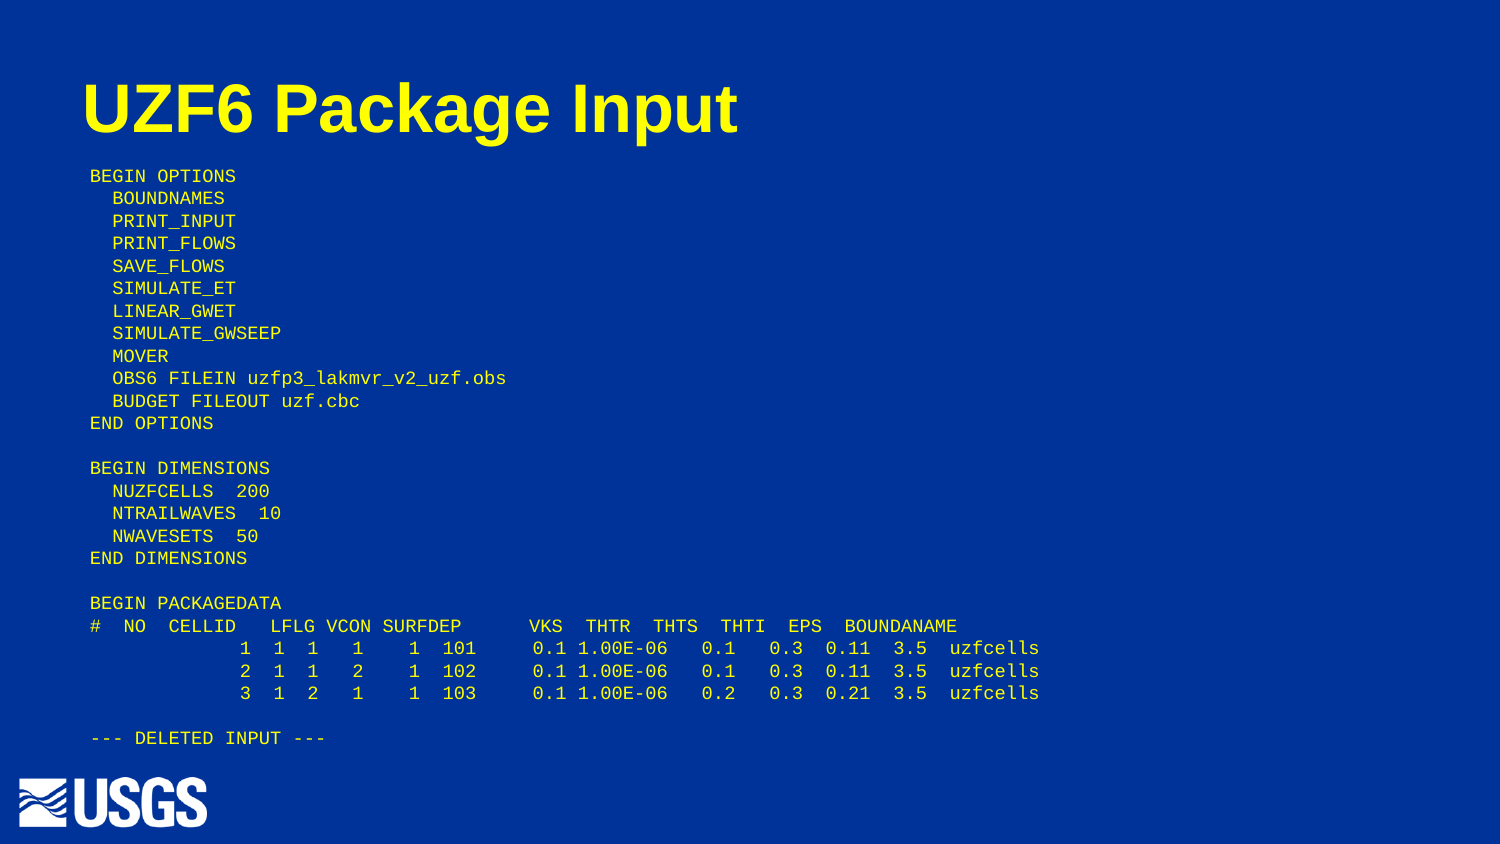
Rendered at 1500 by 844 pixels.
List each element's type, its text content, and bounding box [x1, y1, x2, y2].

title UZF6 Package Input [74, 61, 1425, 157]
text_box BEGIN OPTIONS BOUNDNAMES PRINT_INPUT PRINT_FLOWS SAVE_FLOWS SIMULATE_ET LINEAR_GWET SIMULATE_GWSEEP MOVER OBS6 FILEIN uzfp3_lakmvr_v2_uzf.obs BUDGET FILEOUT uzf.cbc END OPTIONS BEGIN DIMENSIONS NUZFCELLS 200 NTRAILWAVES 10 NWAVESETS 50 END DIMENSIONS BEGIN PACKAGEDATA # NO CELLID LFLG VCON SURFDEP VKS THTR THTS THTI EPS BOUNDANAME 1 1 1 1 1 101 0.1 1.00E-06 0.1 0.3 0.11 3.5 uzfcells 2 1 1 2 1 102 0.1 1.00E-06 0.1 0.3 0.11 3.5 uzfcells 3 1 2 1 1 103 0.1 1.00E-06 0.2 0.3 0.21 3.5 uzfcells --- DELETED INPUT --- [75, 155, 1107, 779]
